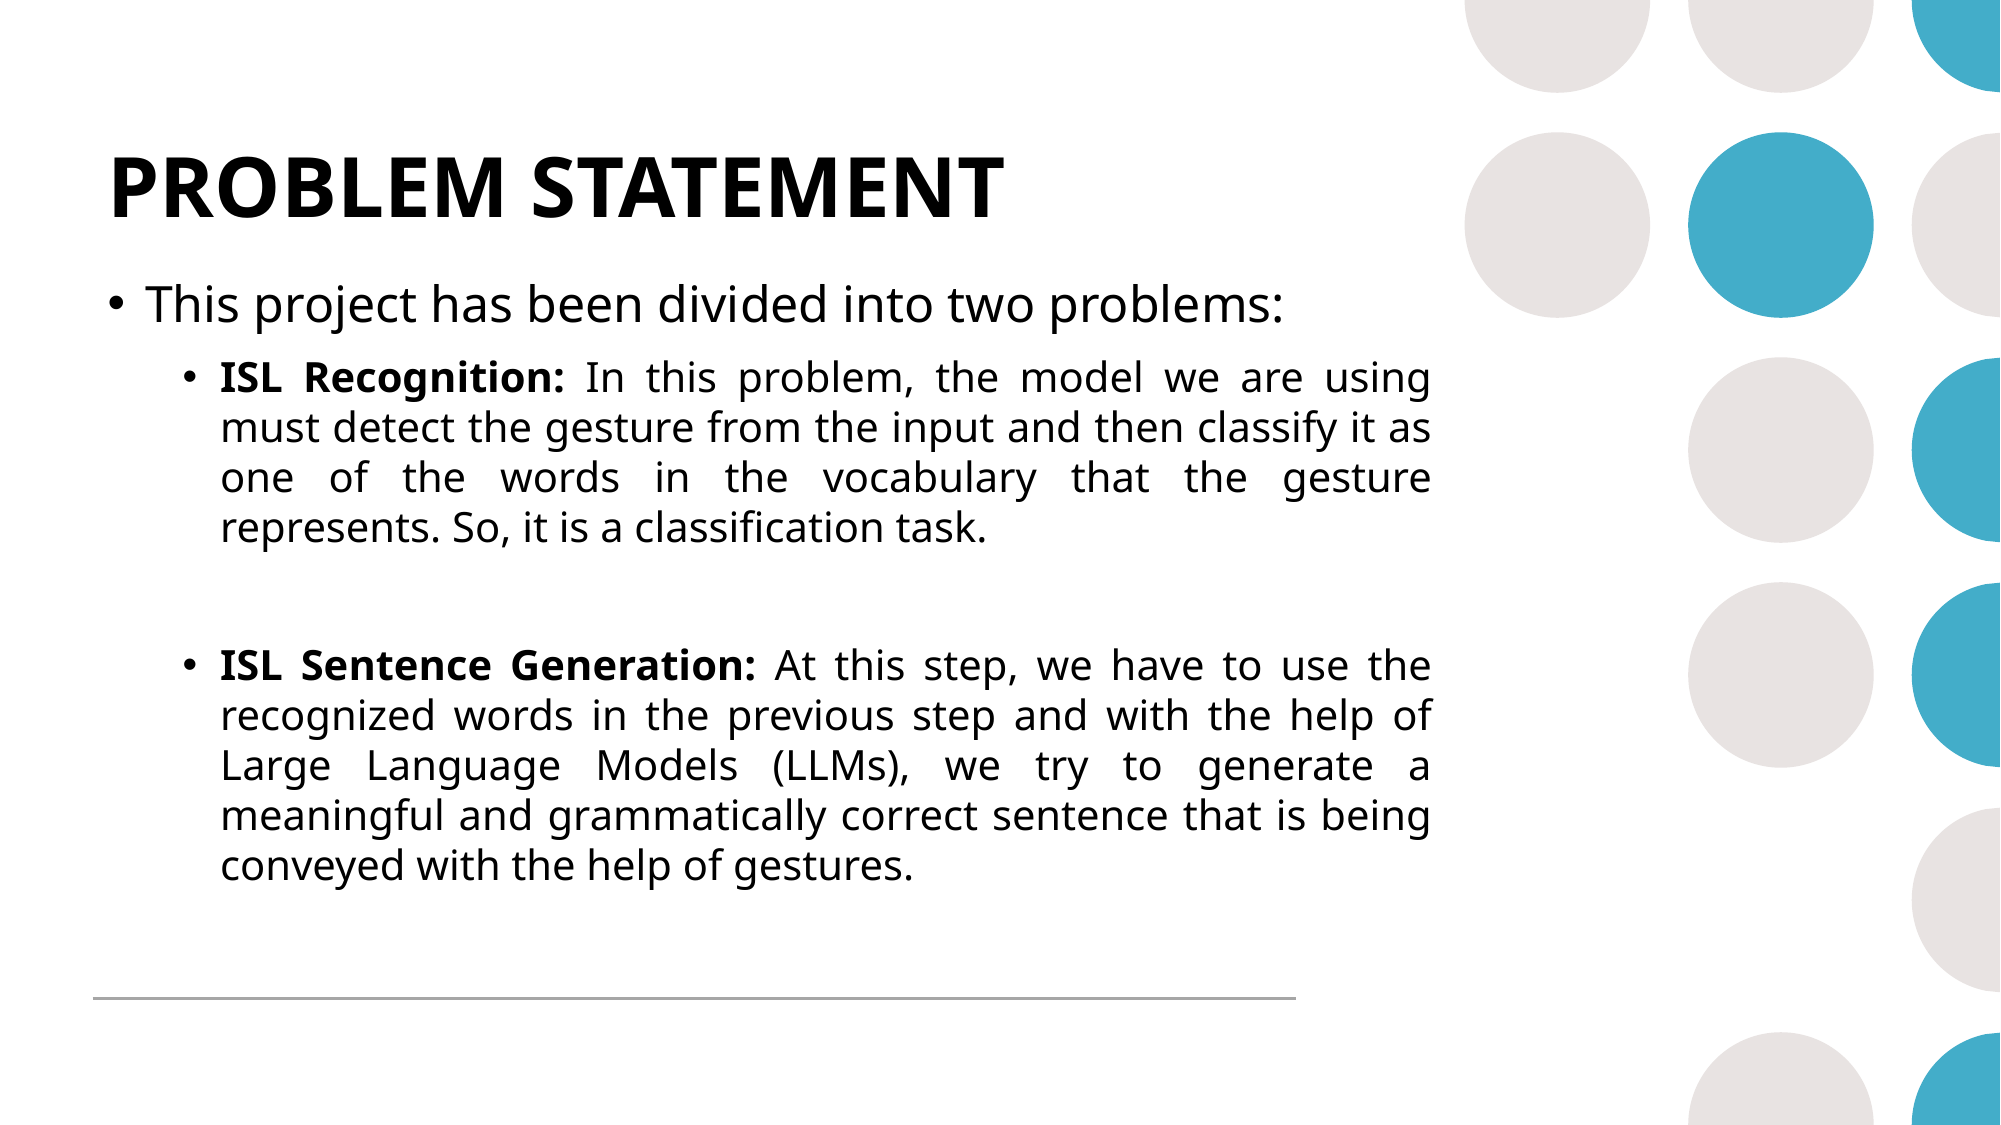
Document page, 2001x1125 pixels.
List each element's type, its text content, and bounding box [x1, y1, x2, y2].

list This project has been divided into two problems: ISL Recognition: In this problem, the model we are using must detect the gesture from the input and then classify it as one of the words in the vocabulary that the gesture represents. So, it is a classification task. ISL Sentence Generation: At this step, we have to use the recognized words in the previous step and with the help of Large Language Models (LLMs), we try to generate a meaningful and grammatically correct sentence that is being conveyed with the help of gestures. [92, 264, 1448, 902]
title PROBLEM STATEMENT [92, 126, 1602, 335]
